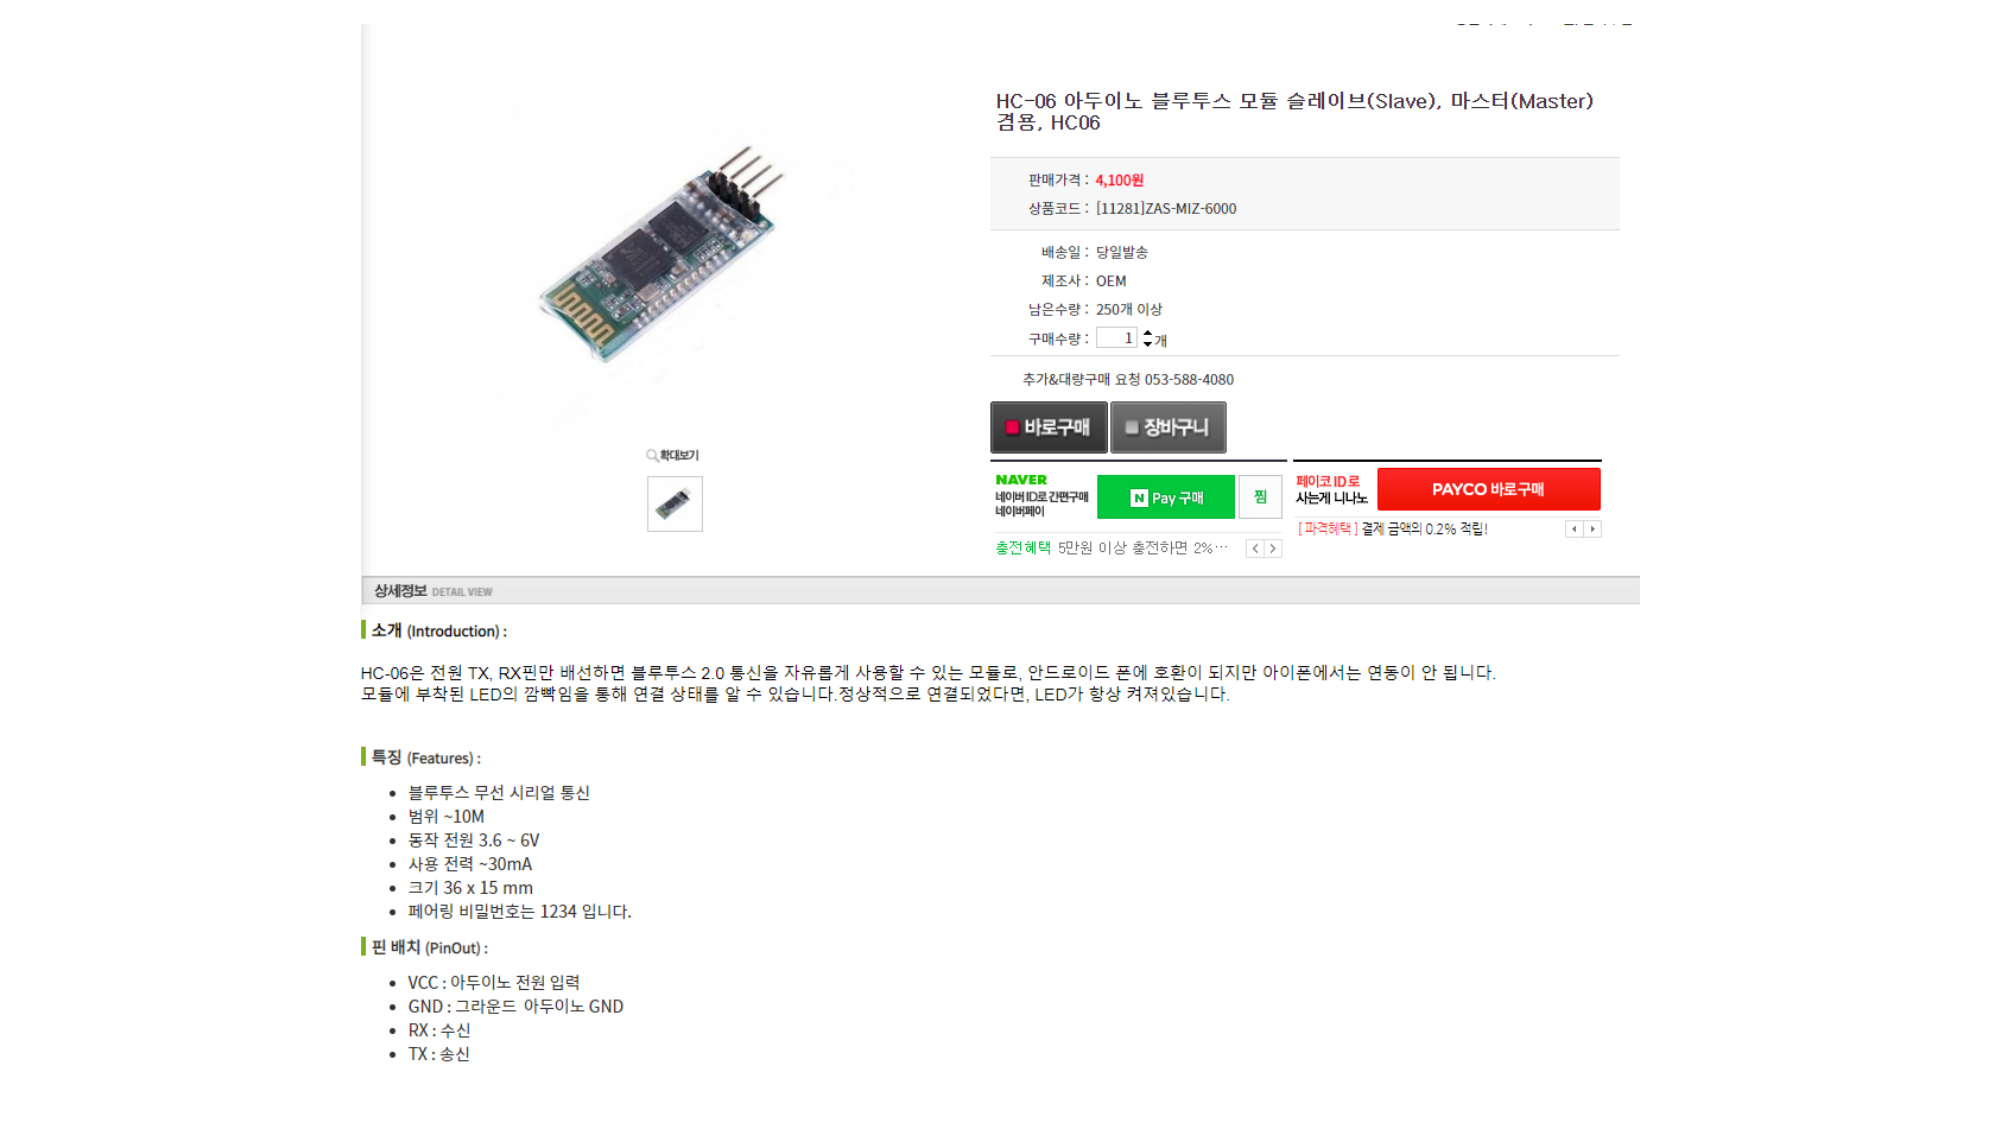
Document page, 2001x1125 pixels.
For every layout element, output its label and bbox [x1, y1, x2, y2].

picture [360, 24, 1640, 1078]
